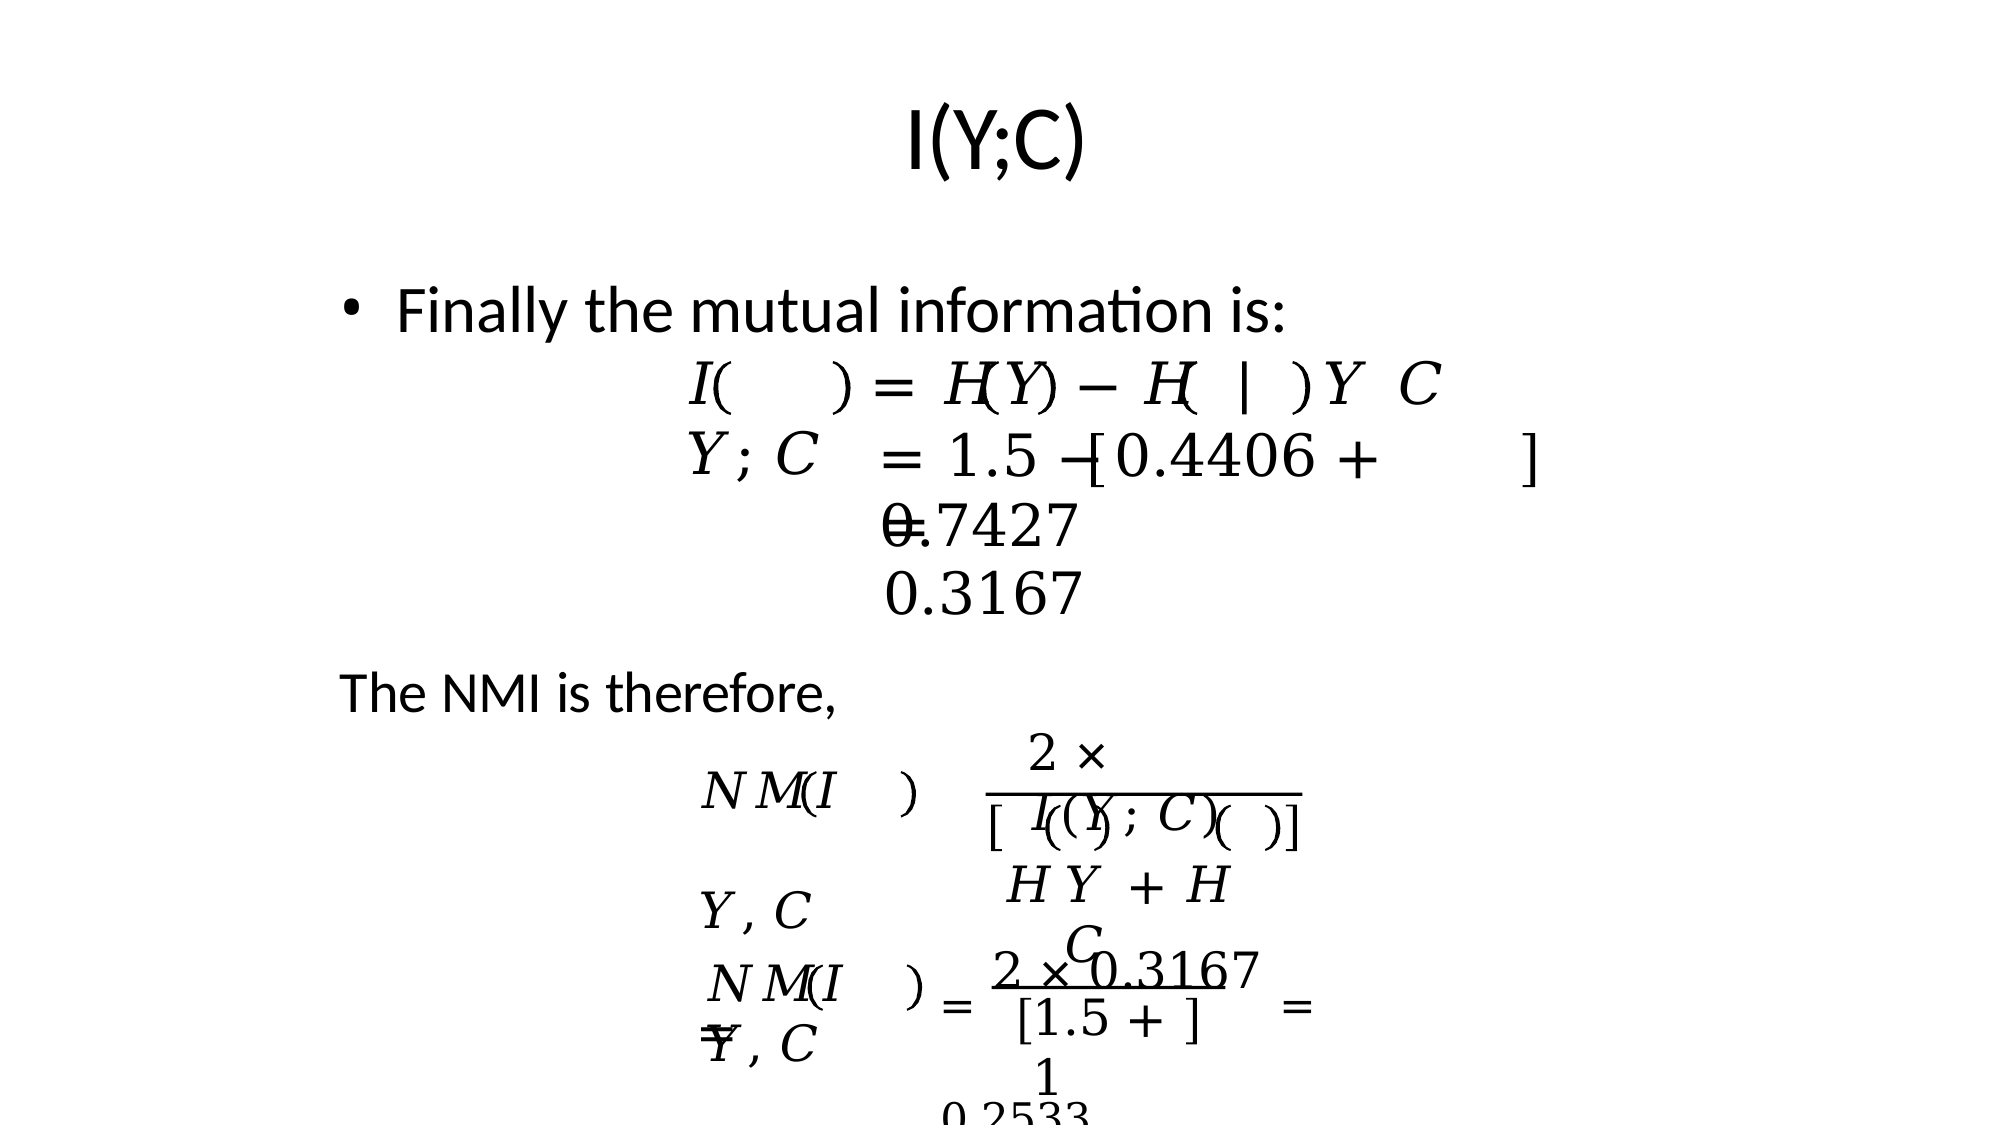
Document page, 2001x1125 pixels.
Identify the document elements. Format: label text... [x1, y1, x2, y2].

text_box [1187, 997, 1197, 1045]
text_box [906, 964, 923, 1011]
text_box [991, 804, 1000, 852]
text_box [832, 361, 851, 415]
text_box Finally the mutual information is: [337, 263, 1296, 346]
text_box 1.5 + 1 [1030, 990, 1187, 1106]
text_box The NMI is therefore, 𝑁𝑀𝐼 𝑌, 𝐶 = [337, 612, 974, 1059]
text_box 2 × 𝐼(𝑌; 𝐶) 𝐻 𝑌 + 𝐻 𝐶 [1000, 707, 1264, 792]
text_box = 0.3167 [881, 484, 1119, 627]
text_box [991, 985, 1226, 990]
text_box [1264, 804, 1281, 852]
text_box [1020, 997, 1030, 1045]
text_box [985, 792, 1303, 796]
text_box [1524, 433, 1536, 488]
text_box = 𝐻 𝑌 − 𝐻 𝑌 𝐶 = 1.5 − 0.4406 + 0.7427 [869, 344, 1524, 559]
text_box = 2 × 0.3167 = 0.2533 [934, 911, 1445, 1125]
text_box 𝐼 𝑌; 𝐶 [682, 344, 831, 487]
text_box 𝑁𝑀𝐼 𝑌, 𝐶 [701, 949, 906, 1072]
text_box [1285, 804, 1297, 852]
text_box 2 × 𝐼(𝑌; 𝐶) 𝐻 𝑌 + 𝐻 𝐶 [1000, 796, 1264, 911]
title I(Y;C) [902, 75, 1098, 263]
